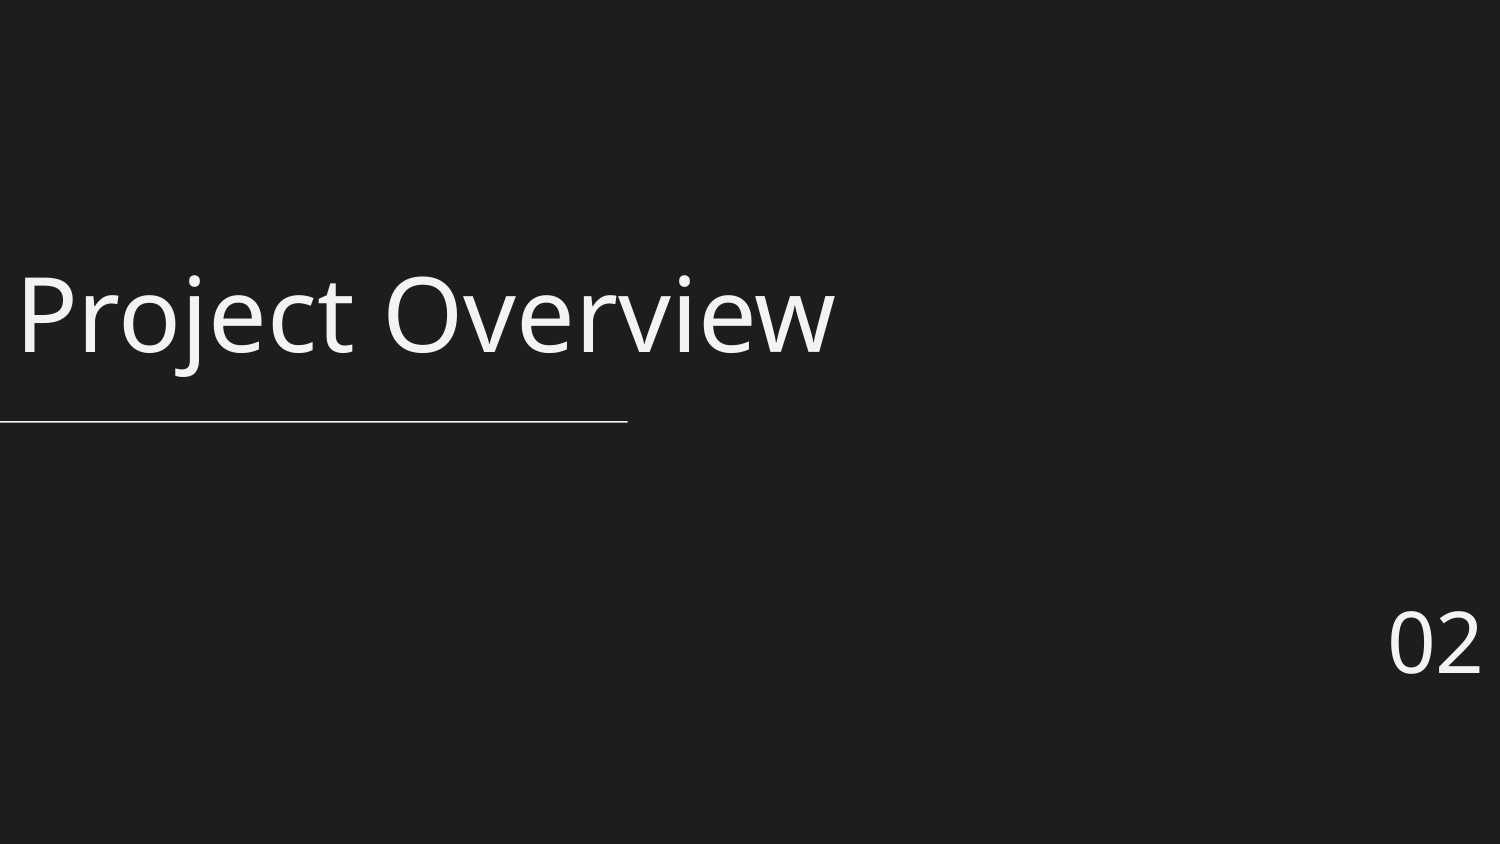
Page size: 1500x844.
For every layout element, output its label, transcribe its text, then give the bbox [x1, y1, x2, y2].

title Project Overview [0, 76, 1022, 399]
title 02 [1292, 567, 1500, 714]
